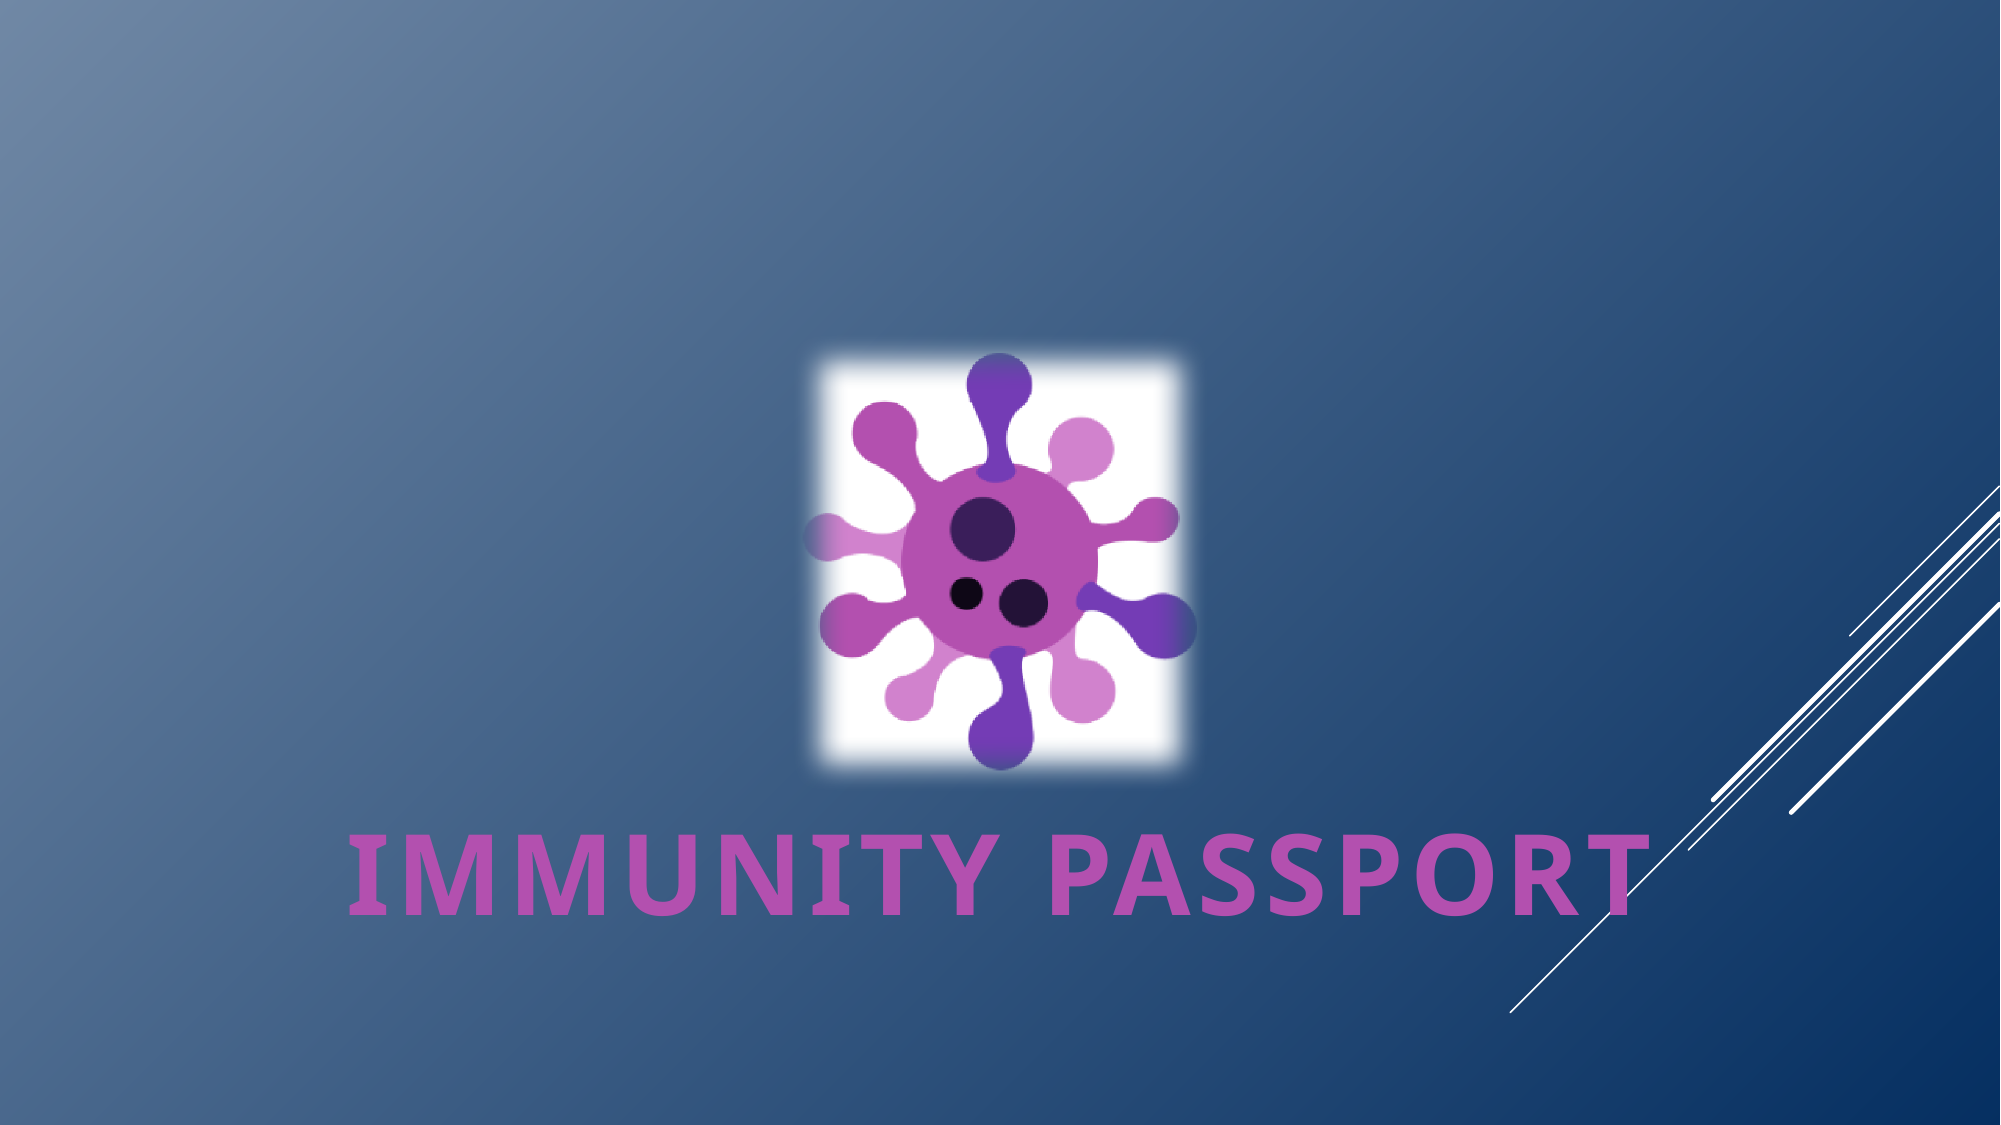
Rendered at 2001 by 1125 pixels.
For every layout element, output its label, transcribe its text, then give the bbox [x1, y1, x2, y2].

picture [791, 332, 1209, 793]
text_box IMMUNITY PASSPORT [187, 795, 1813, 946]
